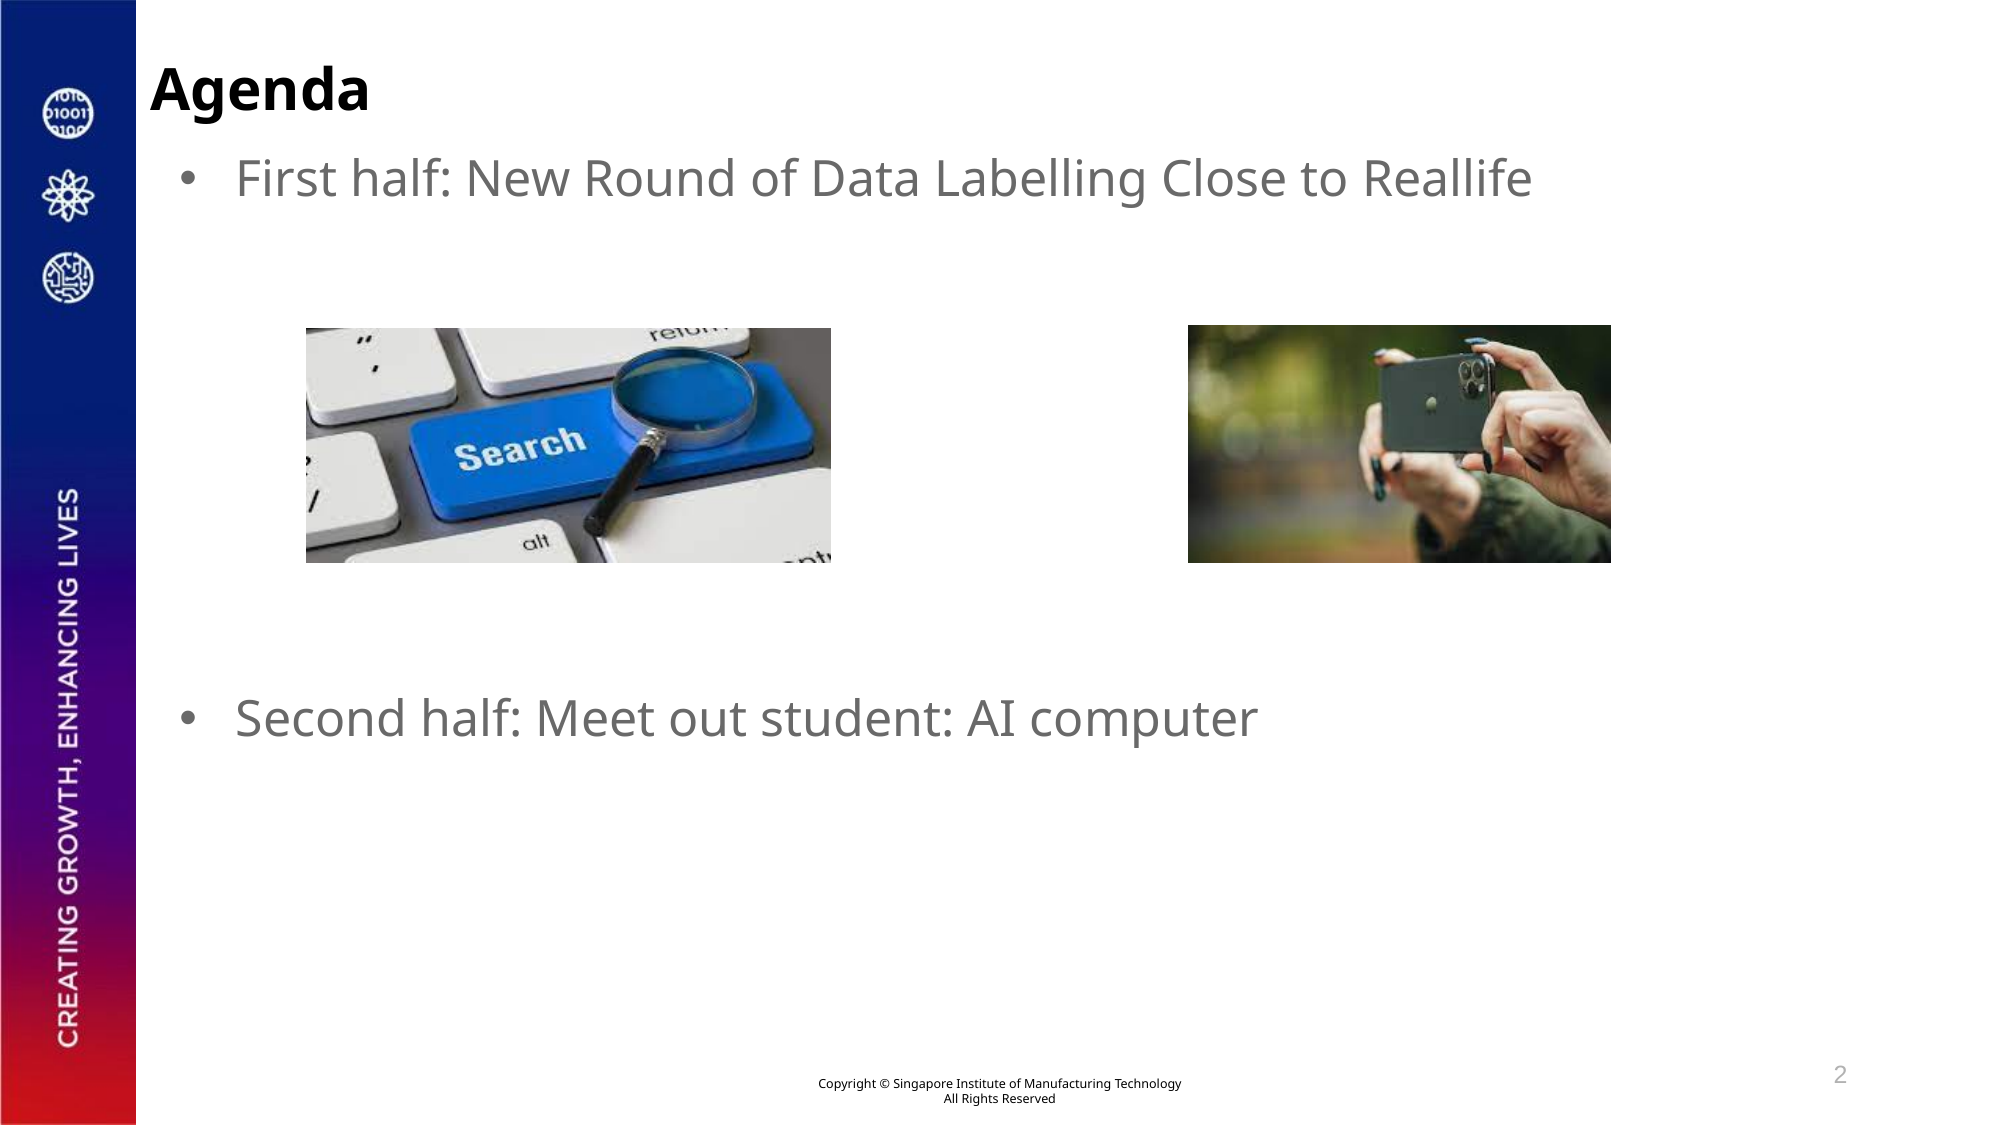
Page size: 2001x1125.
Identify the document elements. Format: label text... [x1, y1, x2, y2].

picture [0, 0, 136, 1125]
title Agenda [135, 30, 2000, 144]
text_box First half: New Round of Data Labelling Close to Reallife Second half: Meet out student: AI computer [164, 139, 1940, 755]
slide_number 2 [1412, 1043, 1863, 1104]
picture [1188, 325, 1611, 563]
picture [306, 327, 831, 563]
